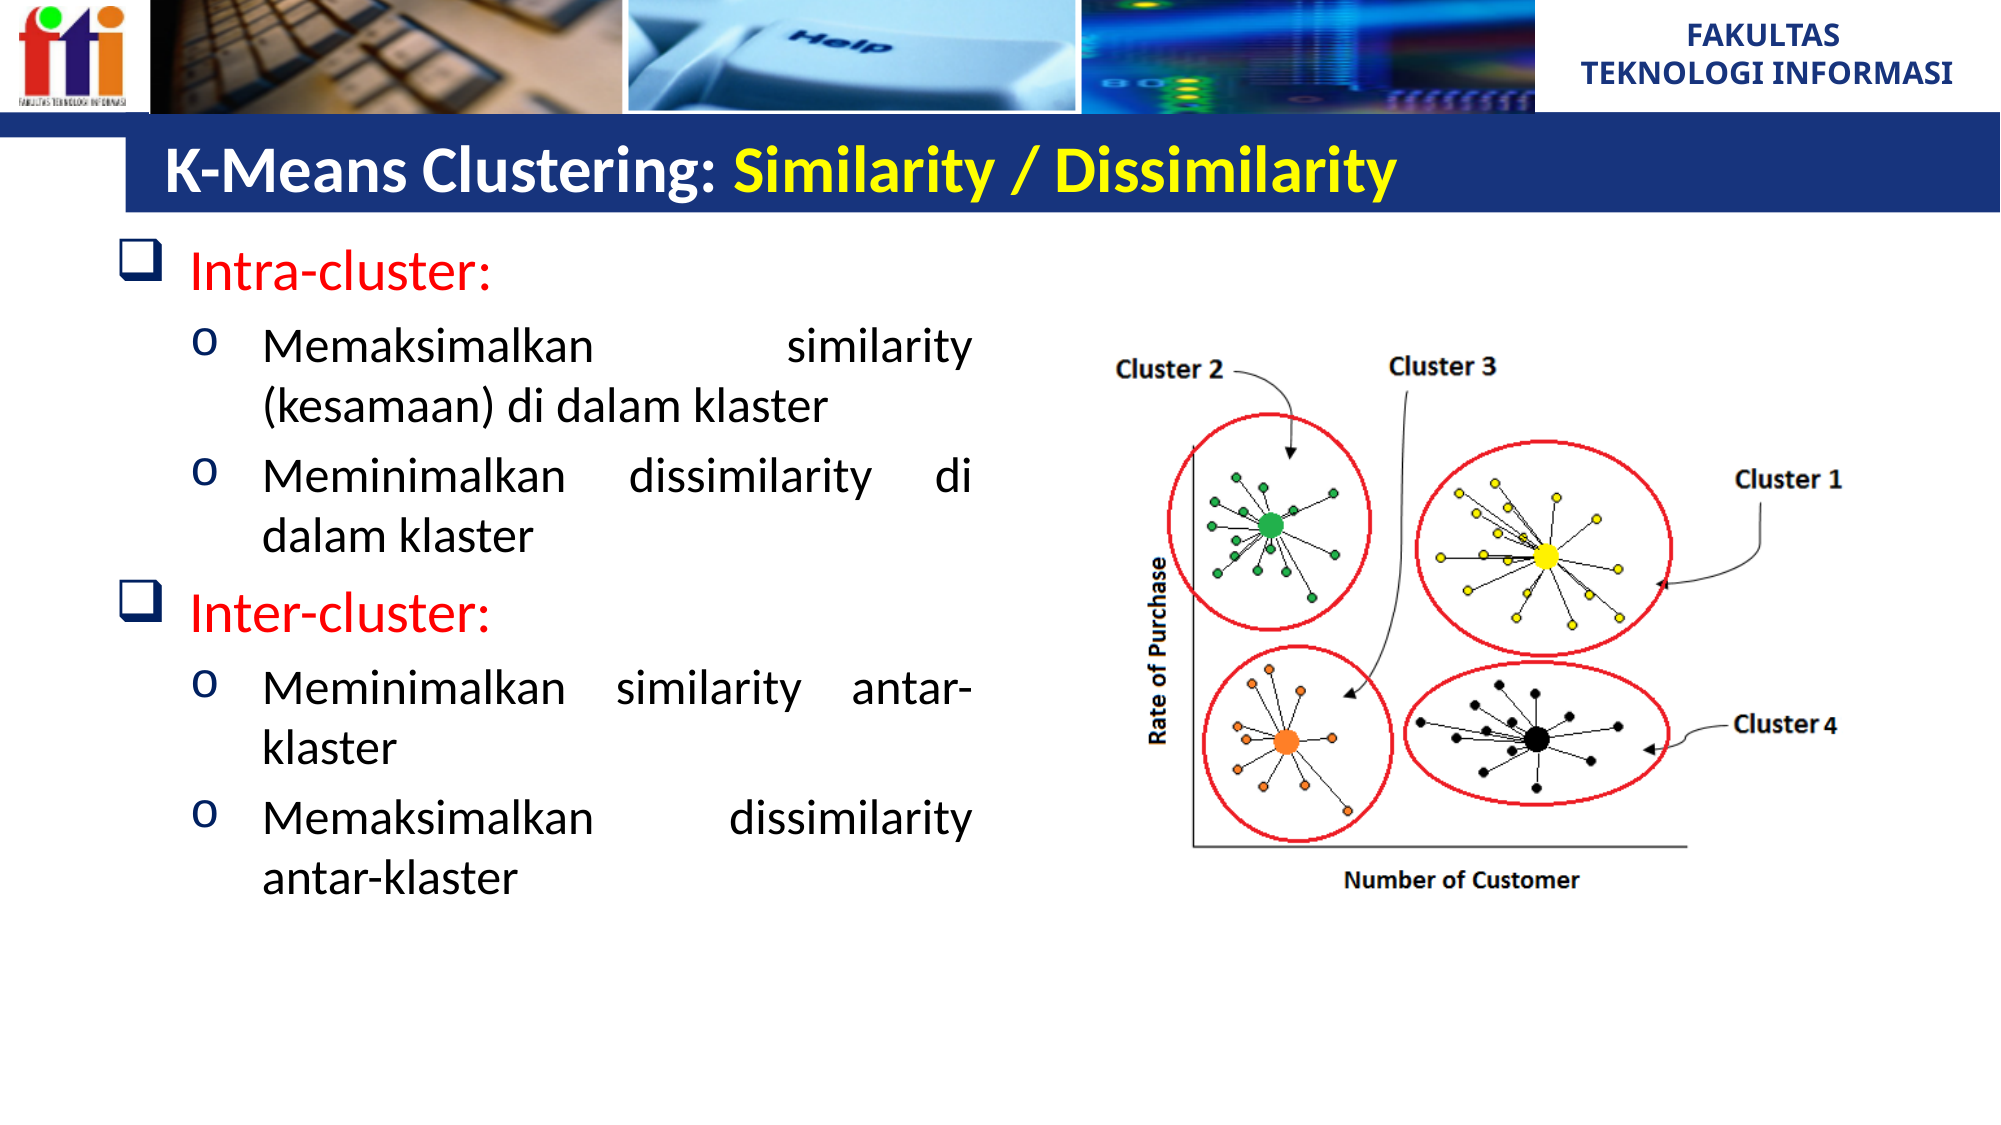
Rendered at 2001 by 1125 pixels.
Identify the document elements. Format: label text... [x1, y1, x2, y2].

picture [19, 6, 126, 106]
list Intra-cluster: Memaksimalkan similarity (kesamaan) di dalam klaster Meminimalkan dissimilarity di dalam klaster Inter-cluster: Meminimalkan similarity antar-klaster Memaksimalkan dissimilarity antar-klaster [99, 224, 989, 1038]
picture [149, 0, 1535, 114]
picture [1014, 314, 1934, 918]
title K-Means Clustering: Similarity / Dissimilarity [149, 119, 1934, 213]
